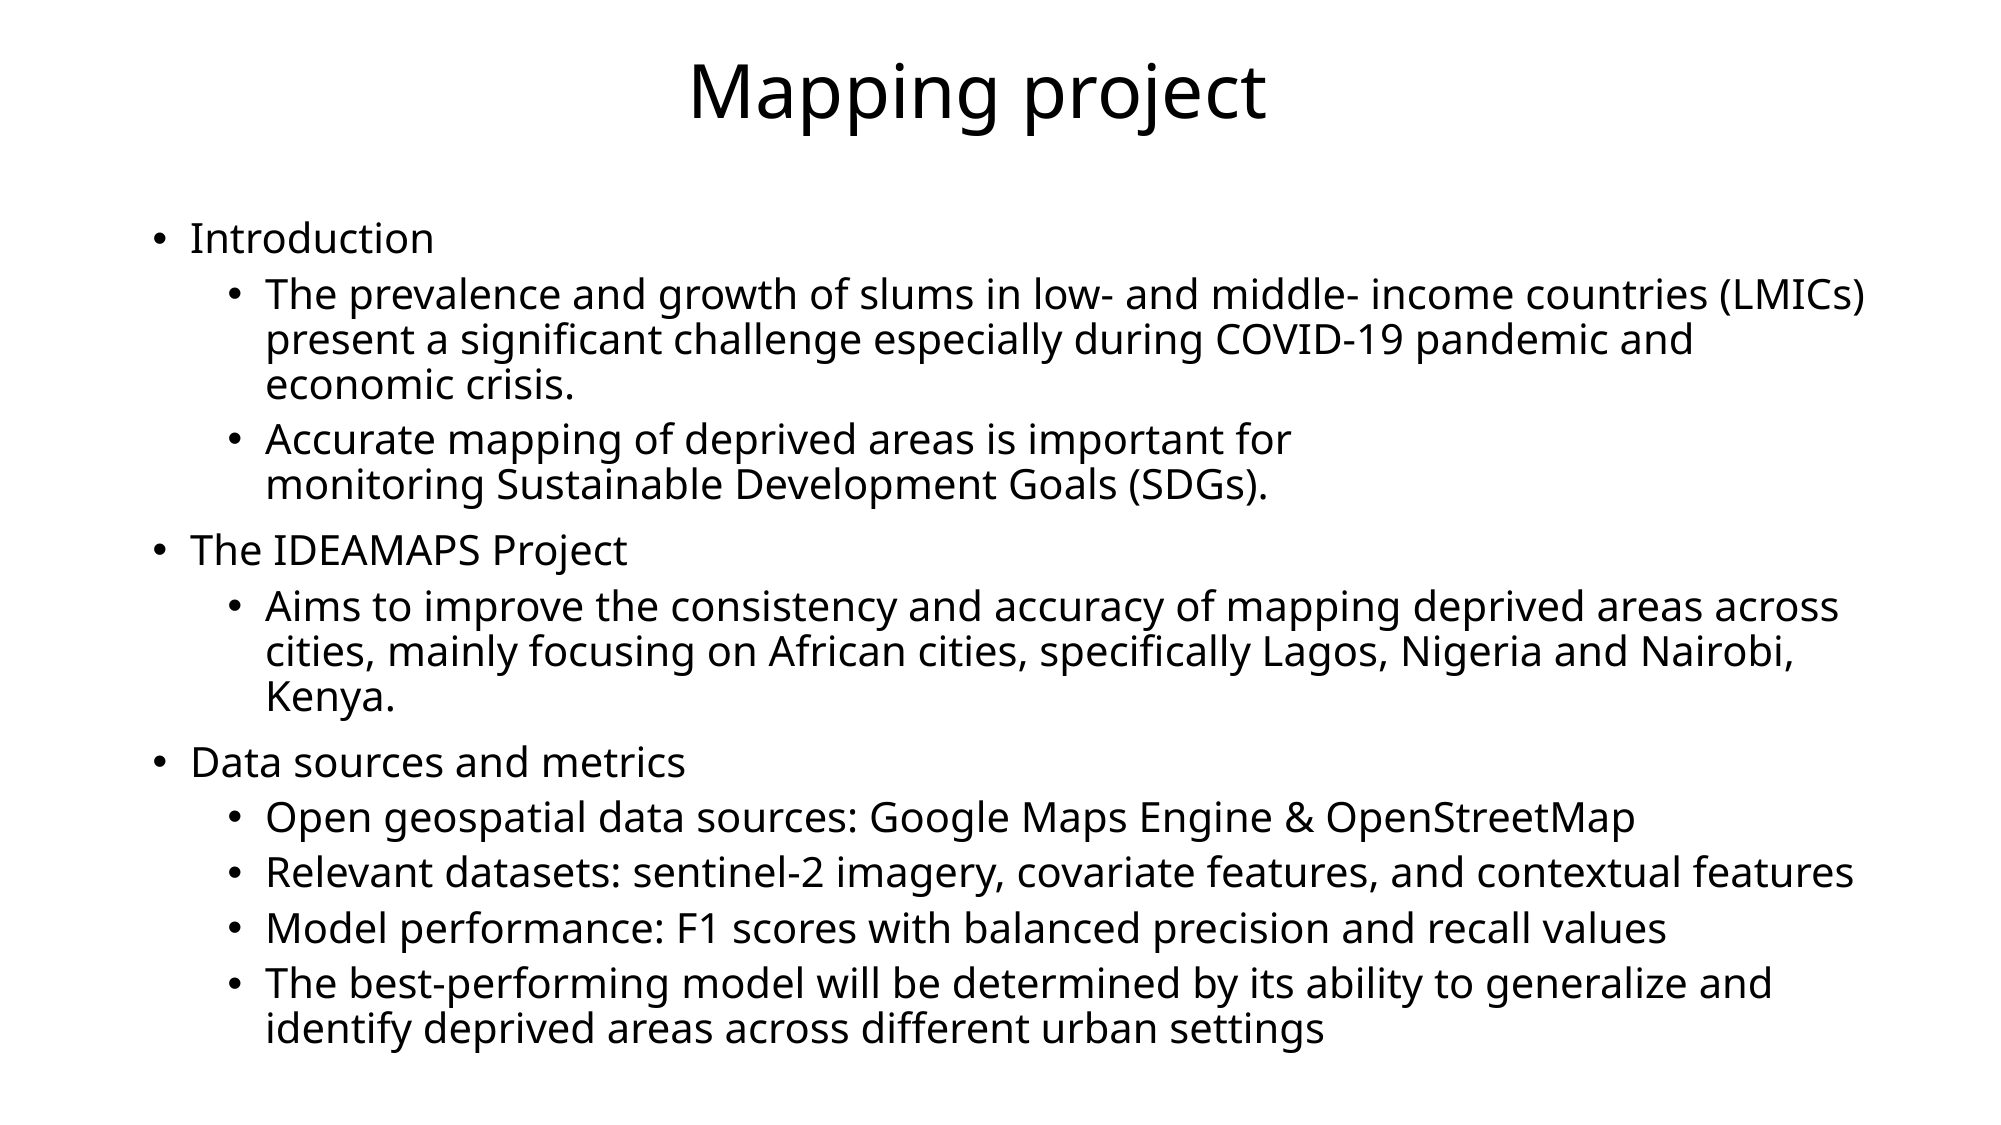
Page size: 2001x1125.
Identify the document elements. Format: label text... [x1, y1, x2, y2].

title Mapping project [155, 0, 1800, 190]
list Introduction The prevalence and growth of slums in low- and middle- income countries (LMICs) present a significant challenge especially during COVID-19 pandemic and economic crisis. Accurate mapping of deprived areas is important for monitoring Sustainable Development Goals (SDGs). The IDEAMAPS Project Aims to improve the consistency and accuracy of mapping deprived areas across cities, mainly focusing on African cities, specifically Lagos, Nigeria and Nairobi, Kenya. Data sources and metrics Open geospatial data sources: Google Maps Engine & OpenStreetMap Relevant datasets: sentinel-2 imagery, covariate features, and contextual features Model performance: F1 scores with balanced precision and recall values The best-performing model will be determined by its ability to generalize and identify deprived areas across different urban settings [137, 210, 1886, 1081]
